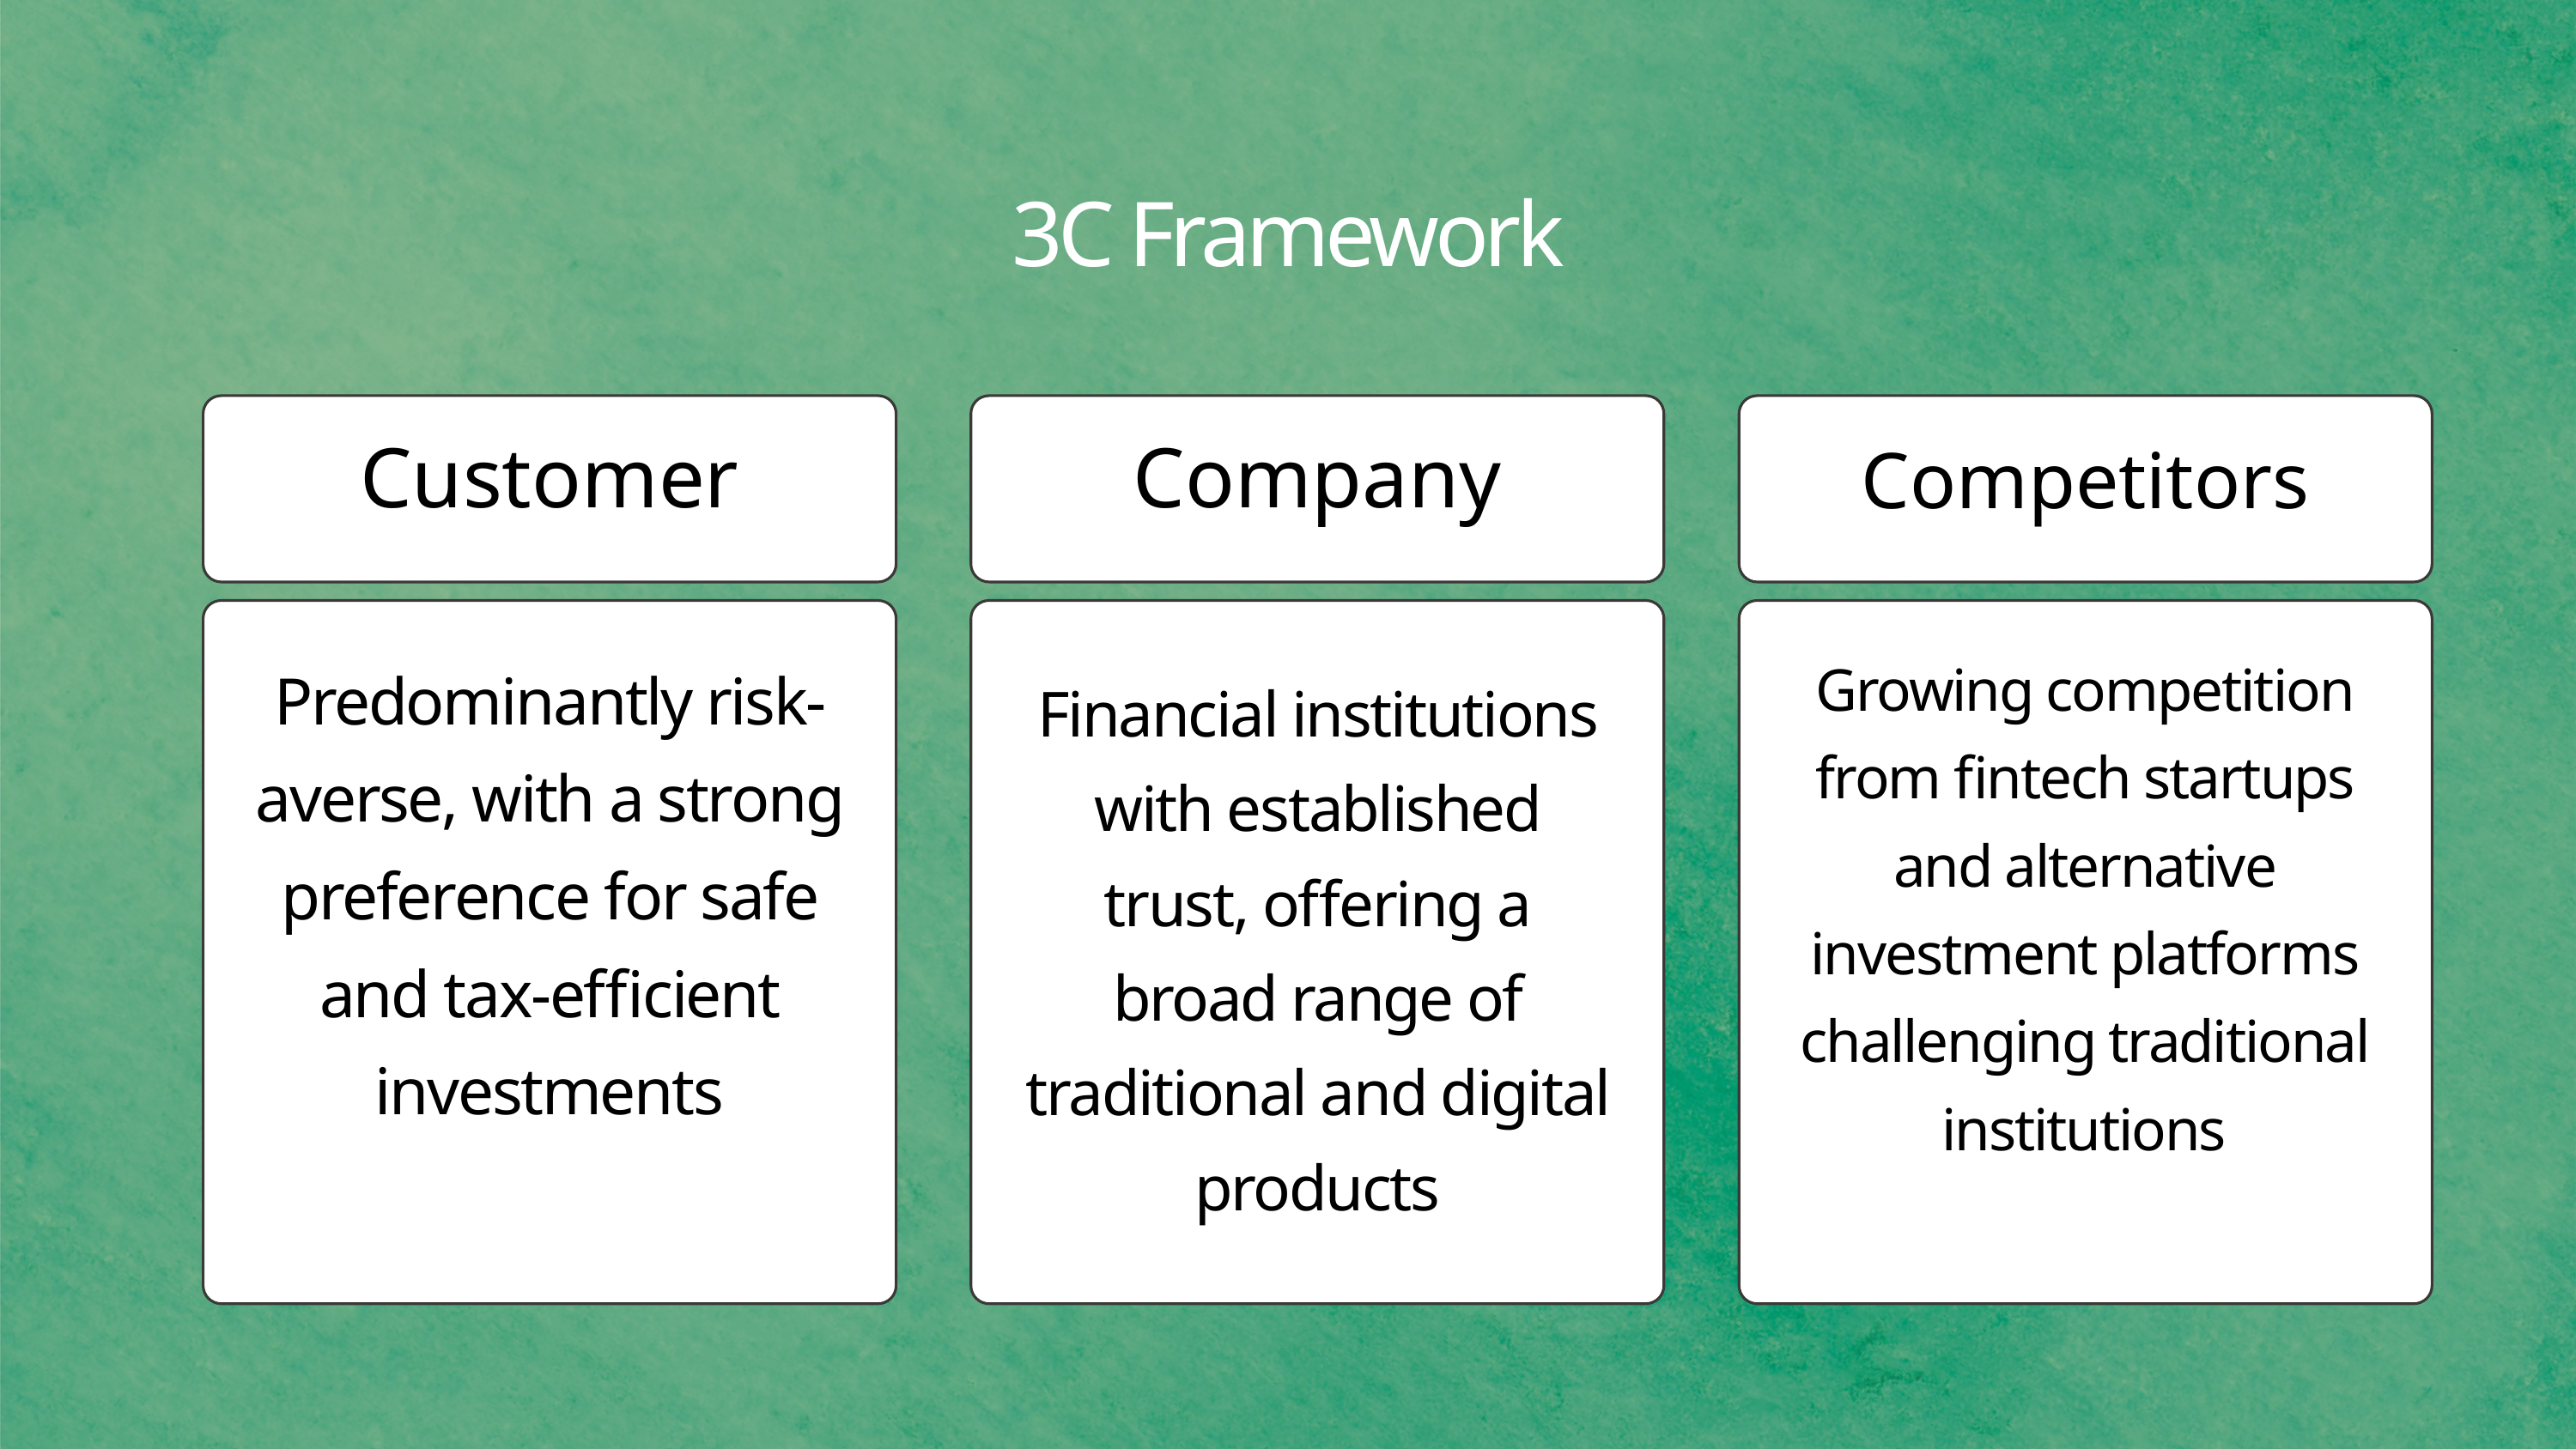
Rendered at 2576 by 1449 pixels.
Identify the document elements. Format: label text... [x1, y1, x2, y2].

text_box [970, 600, 1665, 1304]
text_box 3C Framework [605, 187, 1971, 285]
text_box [1739, 600, 2433, 1304]
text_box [970, 395, 1665, 583]
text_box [203, 395, 896, 583]
text_box [0, 0, 2576, 1449]
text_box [1739, 395, 2433, 583]
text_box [203, 600, 896, 1304]
